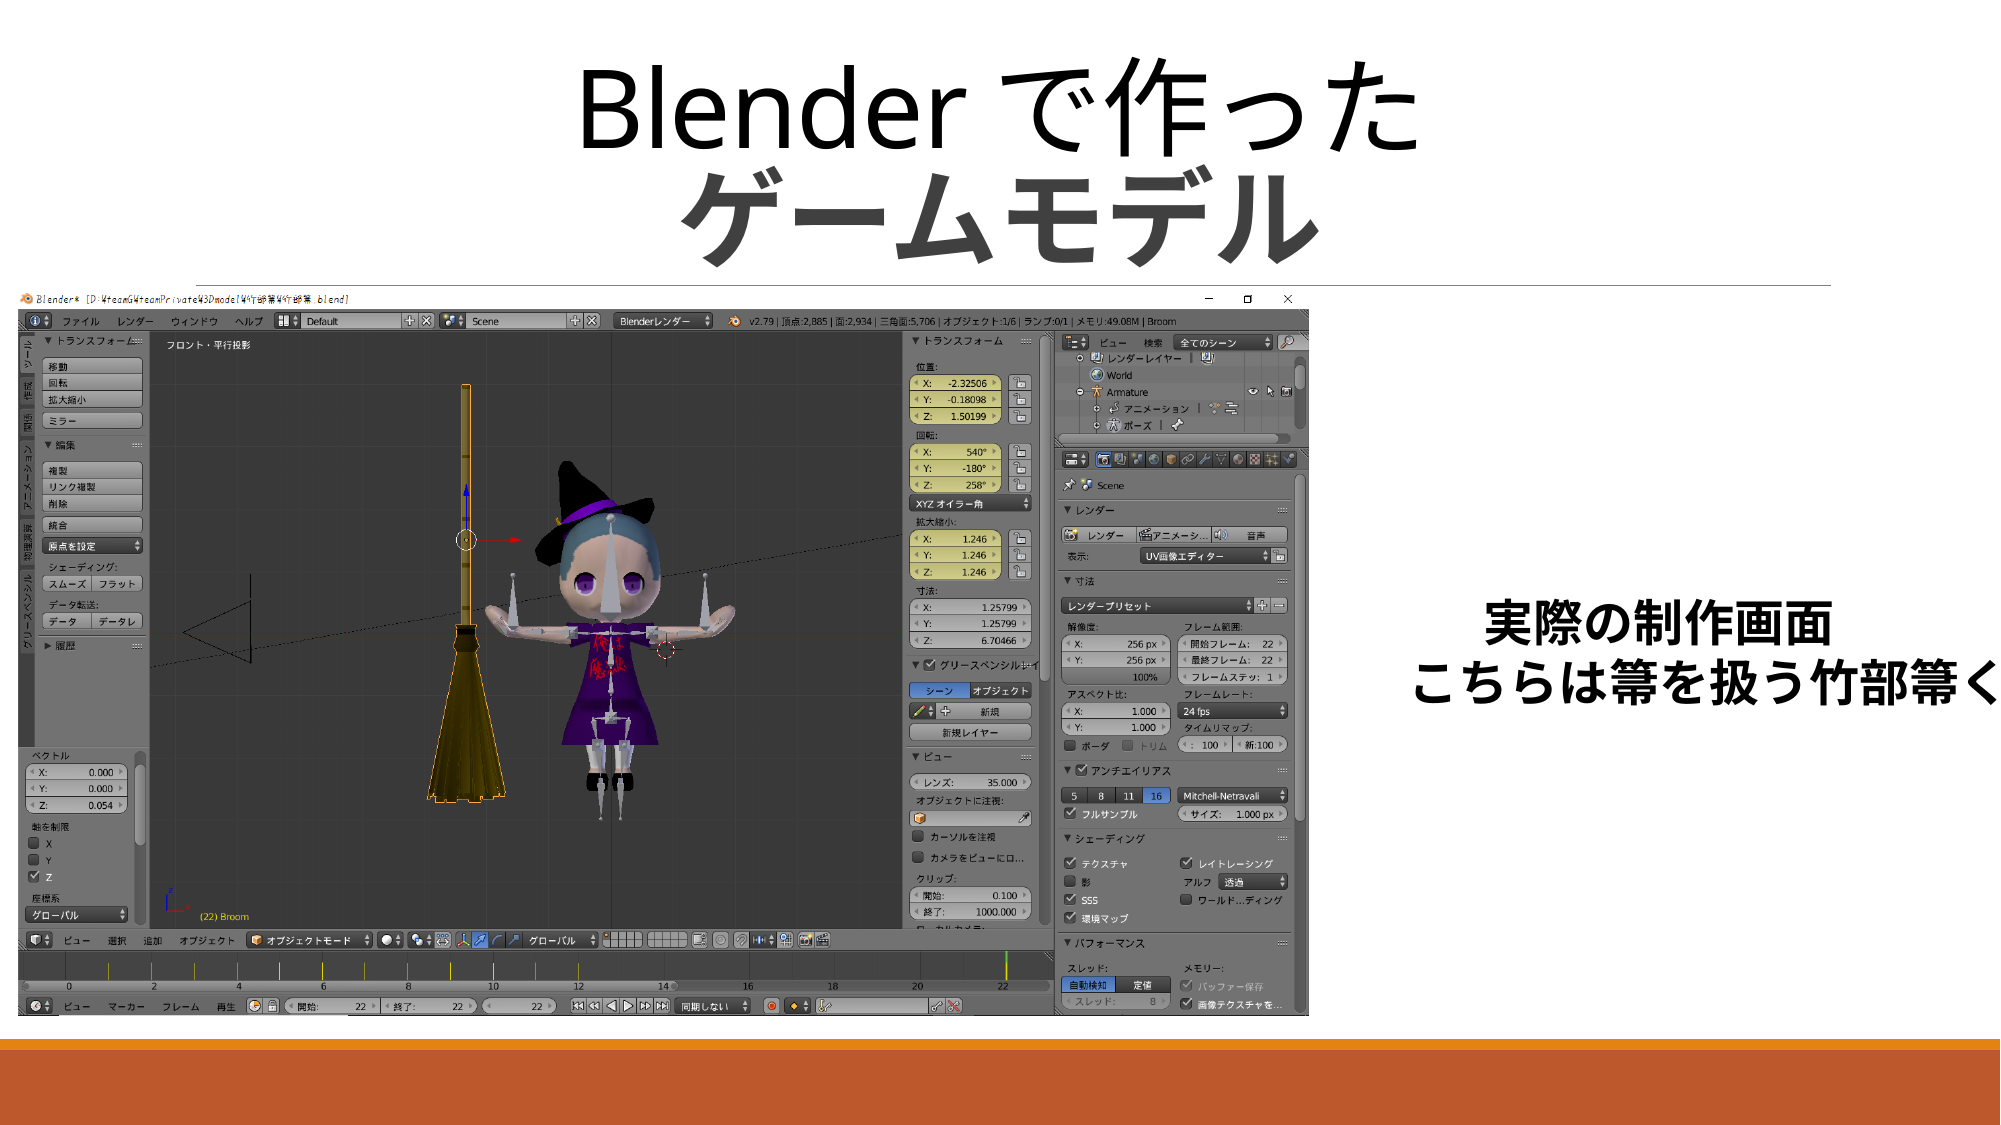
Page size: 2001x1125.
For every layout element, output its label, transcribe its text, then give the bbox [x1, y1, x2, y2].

picture [17, 288, 1310, 1016]
text_box 実際の制作画面 こちらは箒を扱う竹部箒くん [1318, 584, 2000, 719]
title Blenderで作った ゲームモデル [174, 51, 1825, 290]
